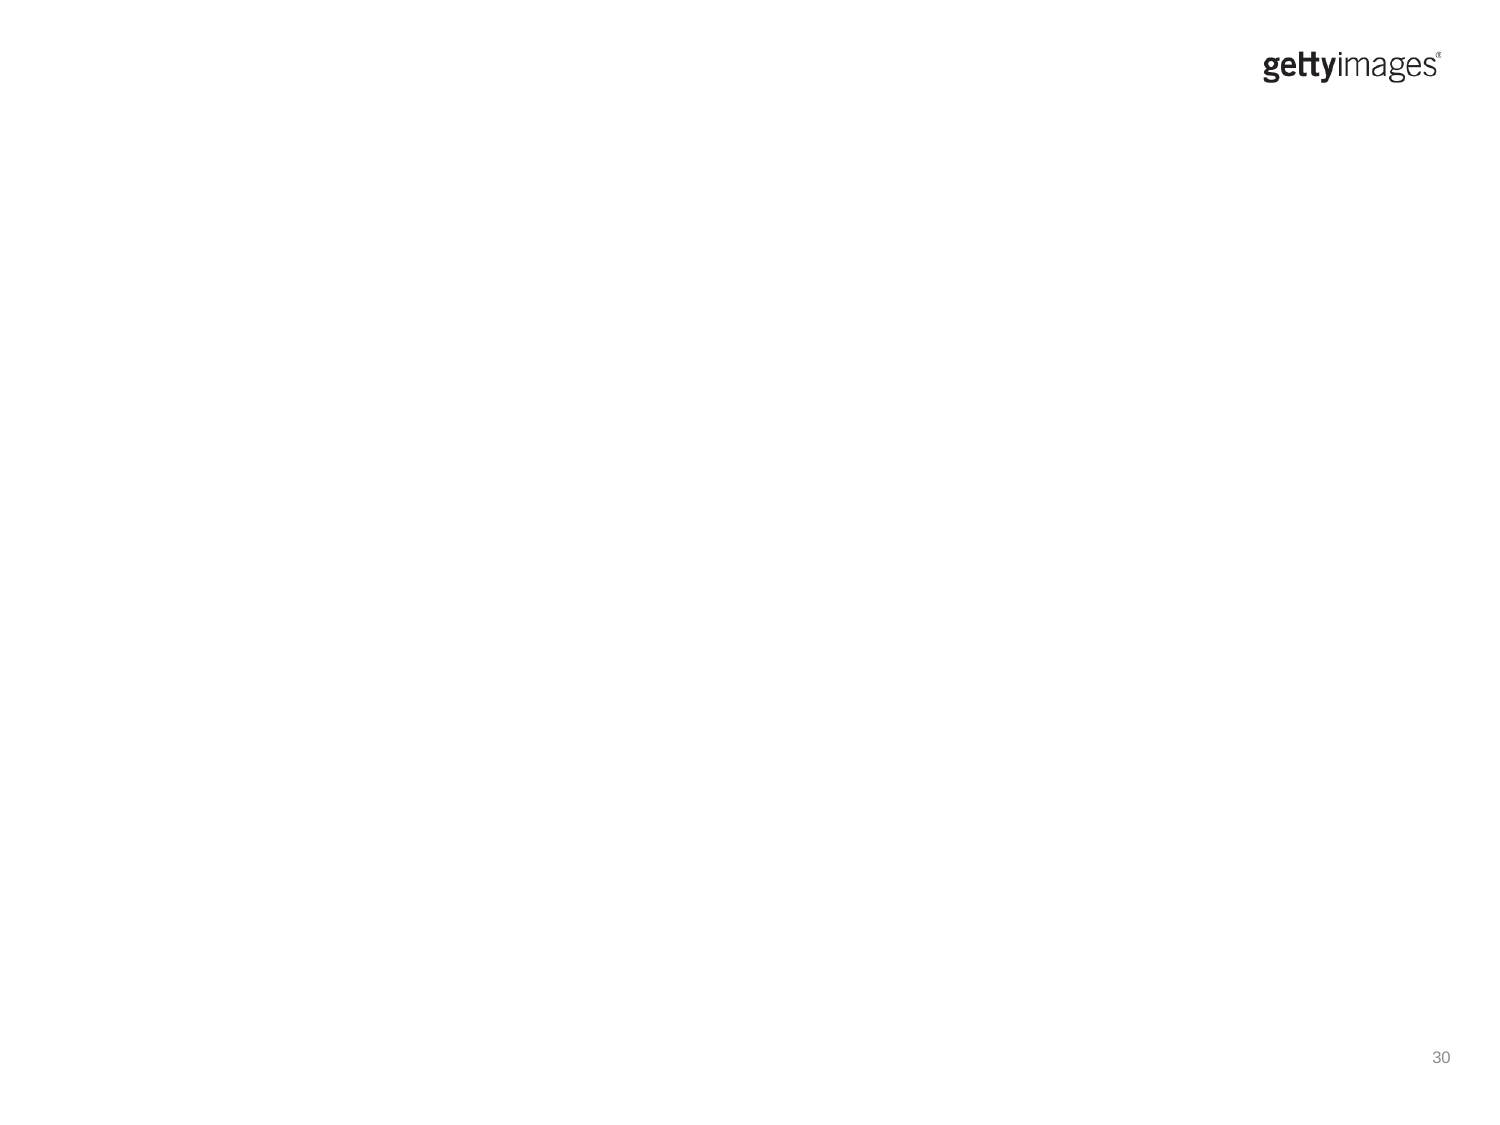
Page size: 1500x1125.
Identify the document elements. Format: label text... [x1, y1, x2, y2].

slide_number 30 [1411, 1027, 1473, 1087]
